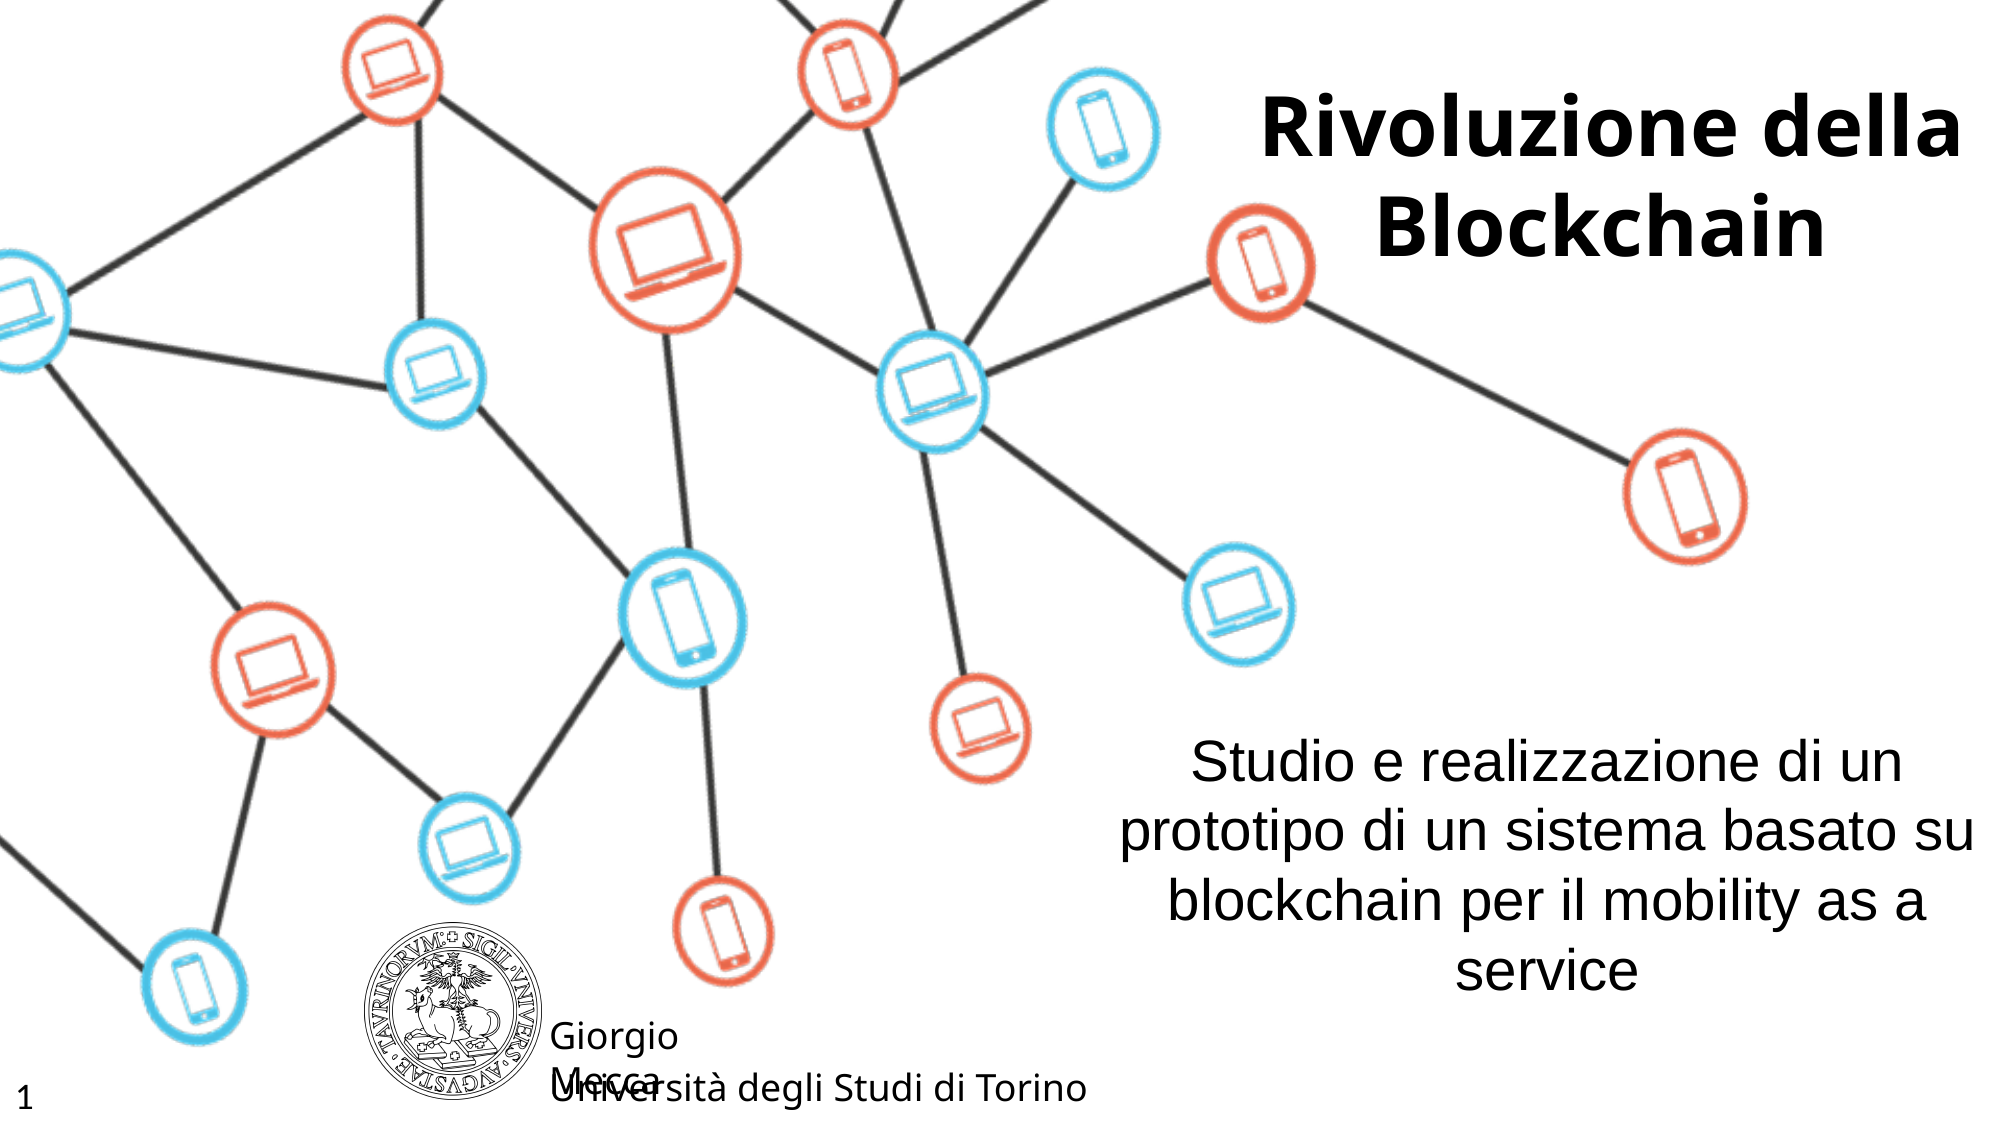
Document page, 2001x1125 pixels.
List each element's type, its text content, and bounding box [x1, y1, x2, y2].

picture [0, 0, 1842, 1125]
text_box 1 [0, 1064, 75, 1125]
text_box Rivoluzione della Blockchain [1695, 65, 2000, 281]
text_box Università degli Studi di Torino [534, 1056, 1223, 1116]
text_box Studio e realizzazione di un prototipo di un sistema basato su blockchain per il mobility as a service [1098, 715, 1998, 1010]
text_box Giorgio Mecca [534, 1008, 809, 1110]
